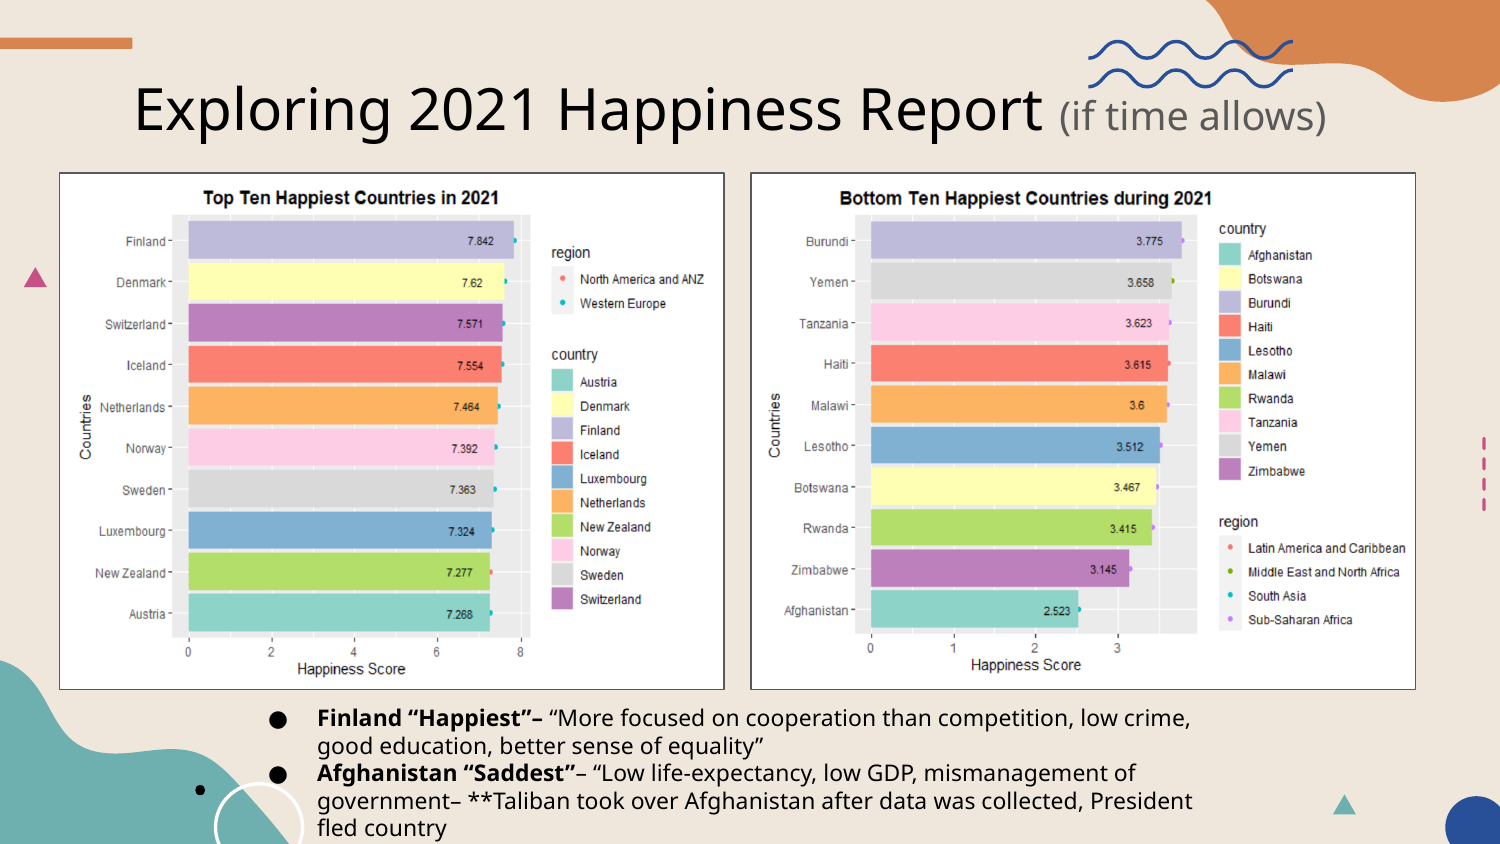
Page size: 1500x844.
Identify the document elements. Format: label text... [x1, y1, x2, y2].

text_box Finland “Happiest”– “More focused on cooperation than competition, low crime, good education, better sense of equality” Afghanistan “Saddest”– “Low life-expectancy, low GDP, mismanagement of government– **Taliban took over Afghanistan after data was collected, President fled country [227, 688, 1247, 844]
title Exploring 2021 Happiness Report (if time allows) [118, 57, 1382, 152]
picture [59, 173, 724, 690]
picture [751, 173, 1415, 690]
